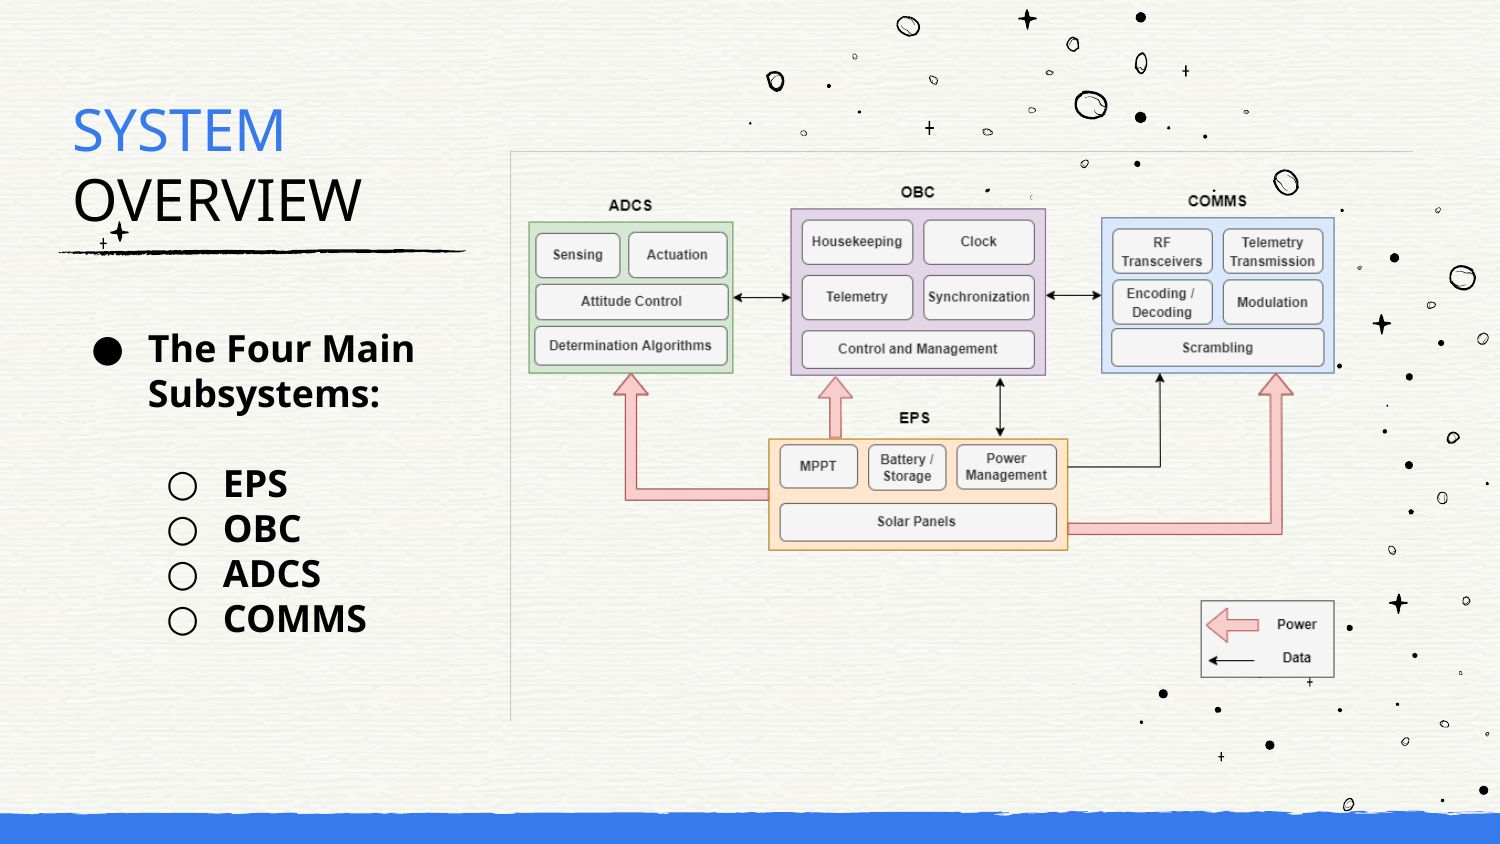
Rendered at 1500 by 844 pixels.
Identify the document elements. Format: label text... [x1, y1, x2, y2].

picture [0, 0, 1500, 815]
subtitle The Four Main Subsystems: EPS OBC ADCS COMMS [57, 296, 505, 668]
title SYSTEM OVERVIEW [57, 252, 429, 260]
title SYSTEM OVERVIEW [57, 78, 429, 252]
text_box [57, 251, 98, 256]
picture [1345, 800, 1352, 807]
text_box [99, 221, 130, 250]
text_box [1000, 811, 1010, 815]
text_box [129, 249, 467, 256]
